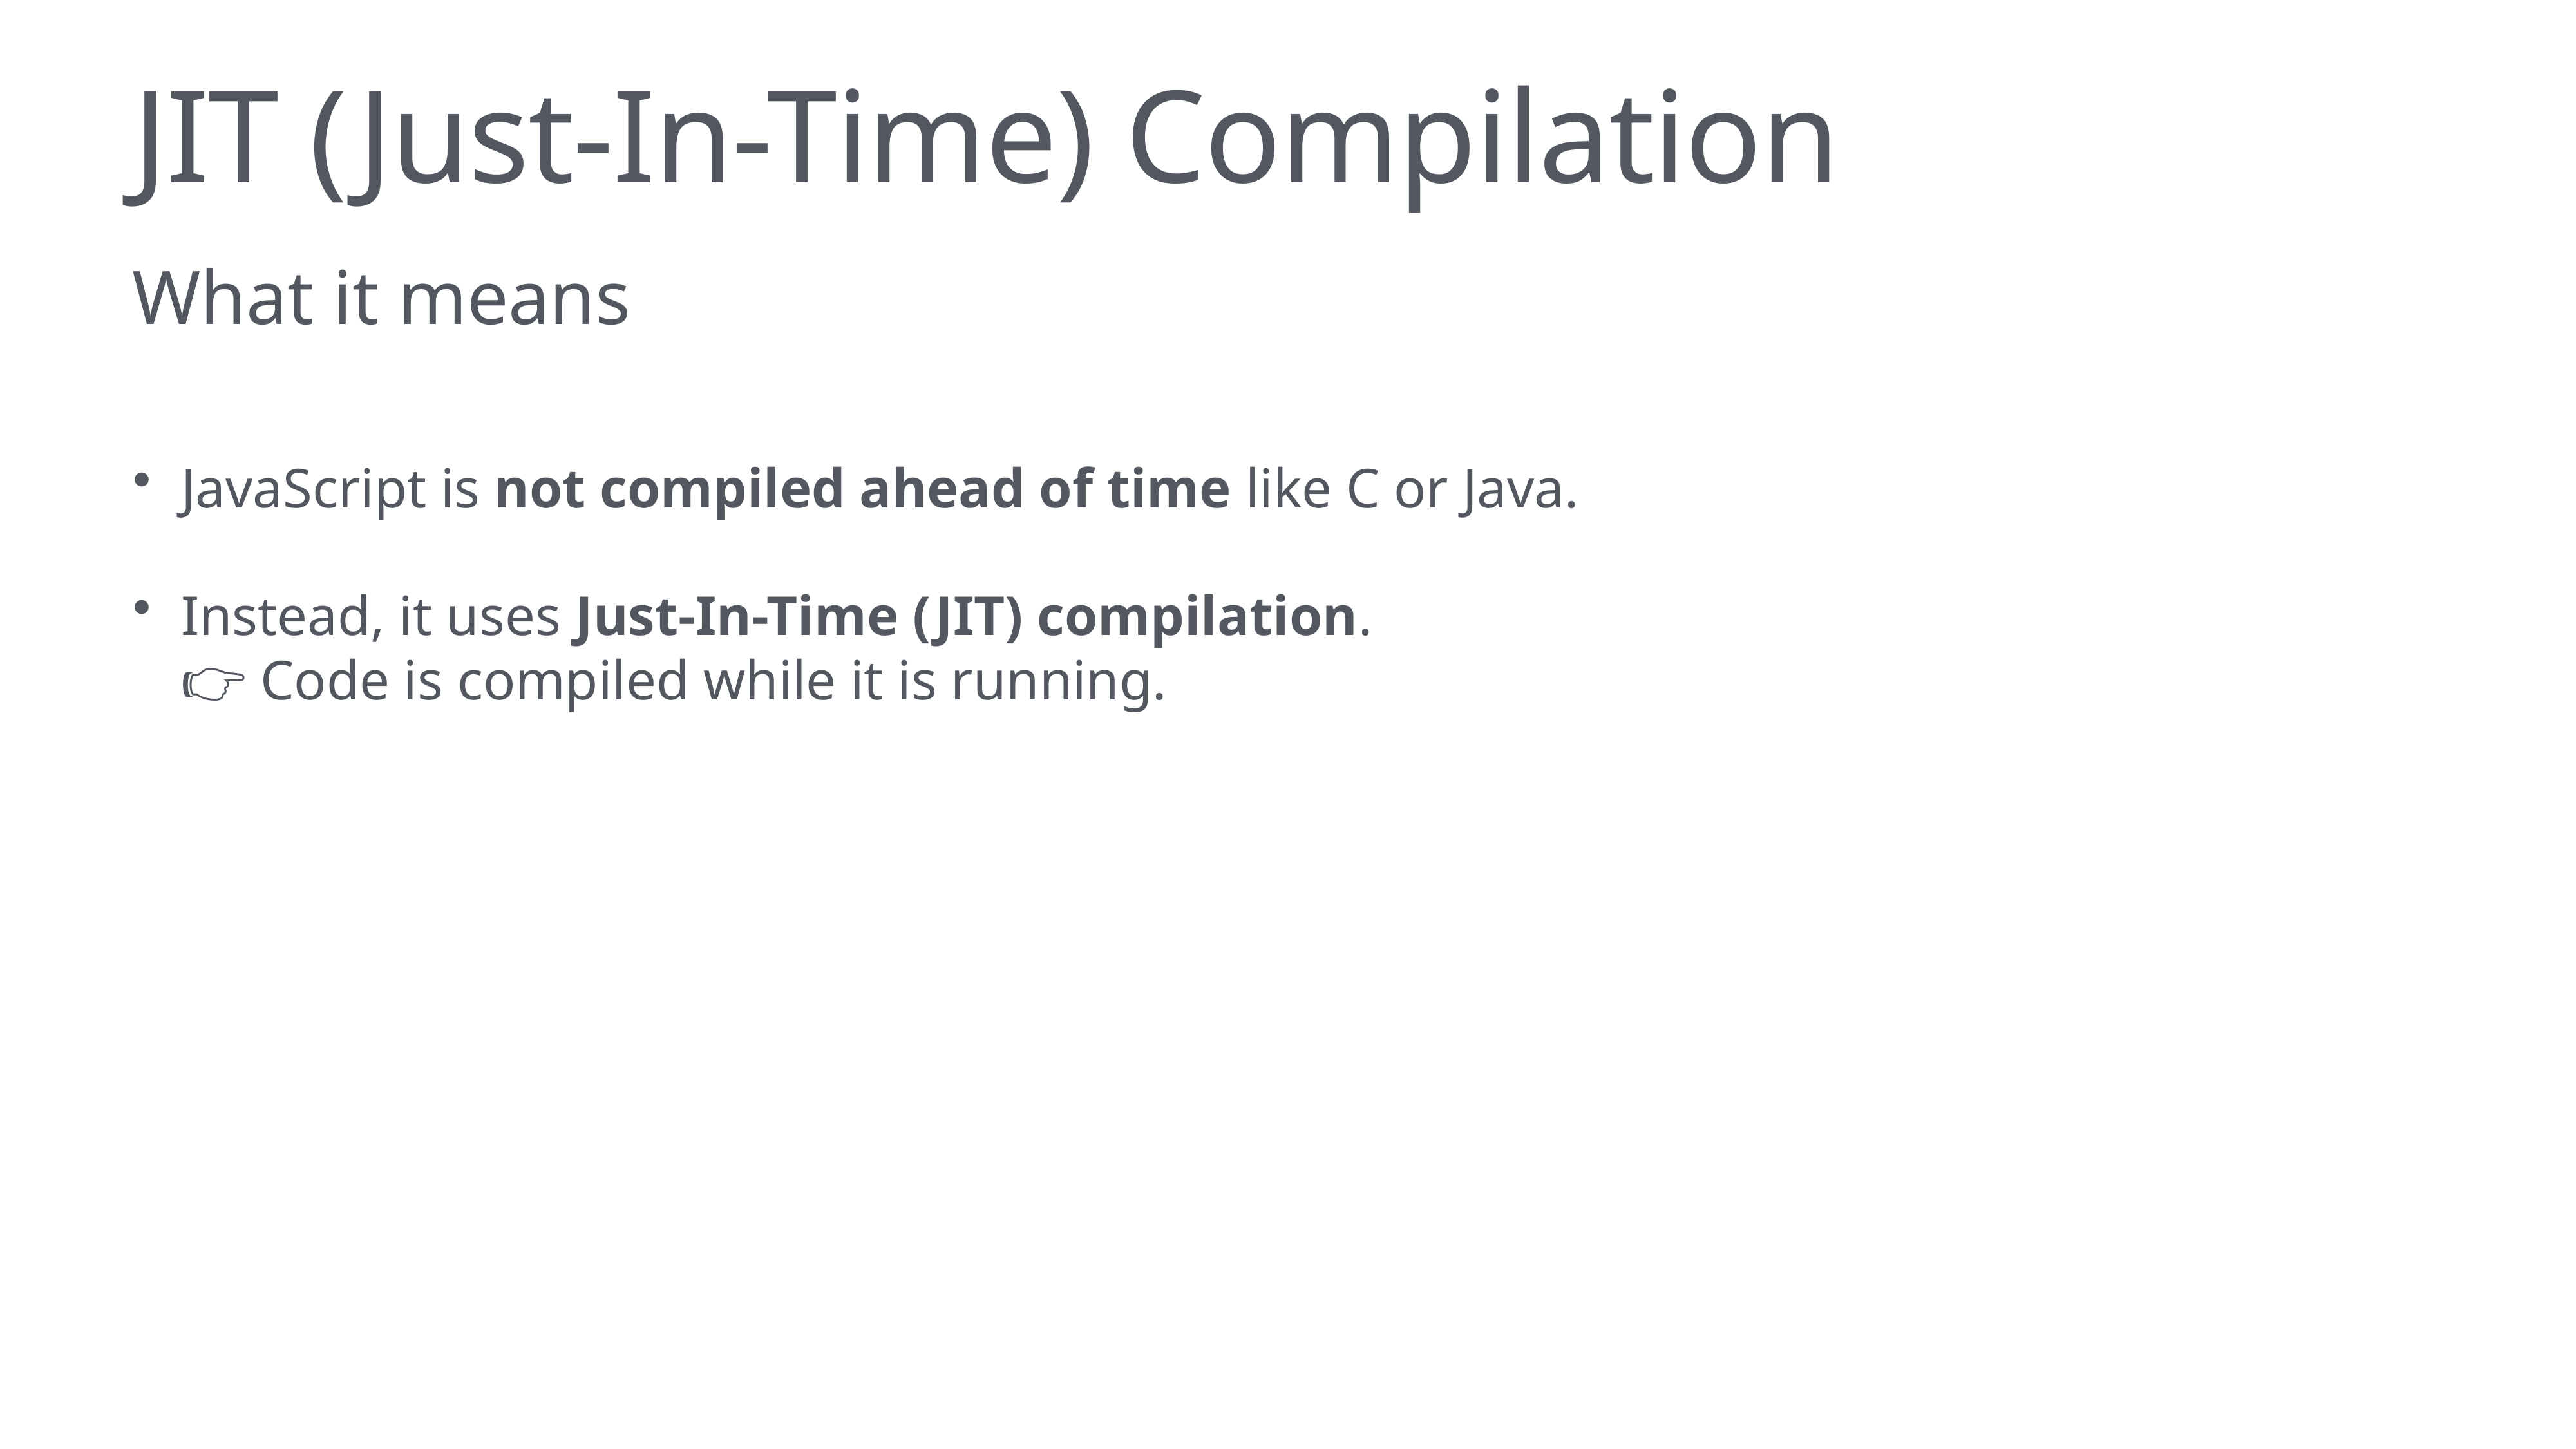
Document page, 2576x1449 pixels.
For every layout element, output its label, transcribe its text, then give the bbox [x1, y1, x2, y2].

list JavaScript is not compiled ahead of time like C or Java. Instead, it uses Just-In-Time (JIT) compilation. 👉 Code is compiled while it is running. [127, 448, 2449, 1321]
list What it means [127, 246, 2449, 352]
title JIT (Just-In-Time) Compilation [127, 66, 2449, 246]
